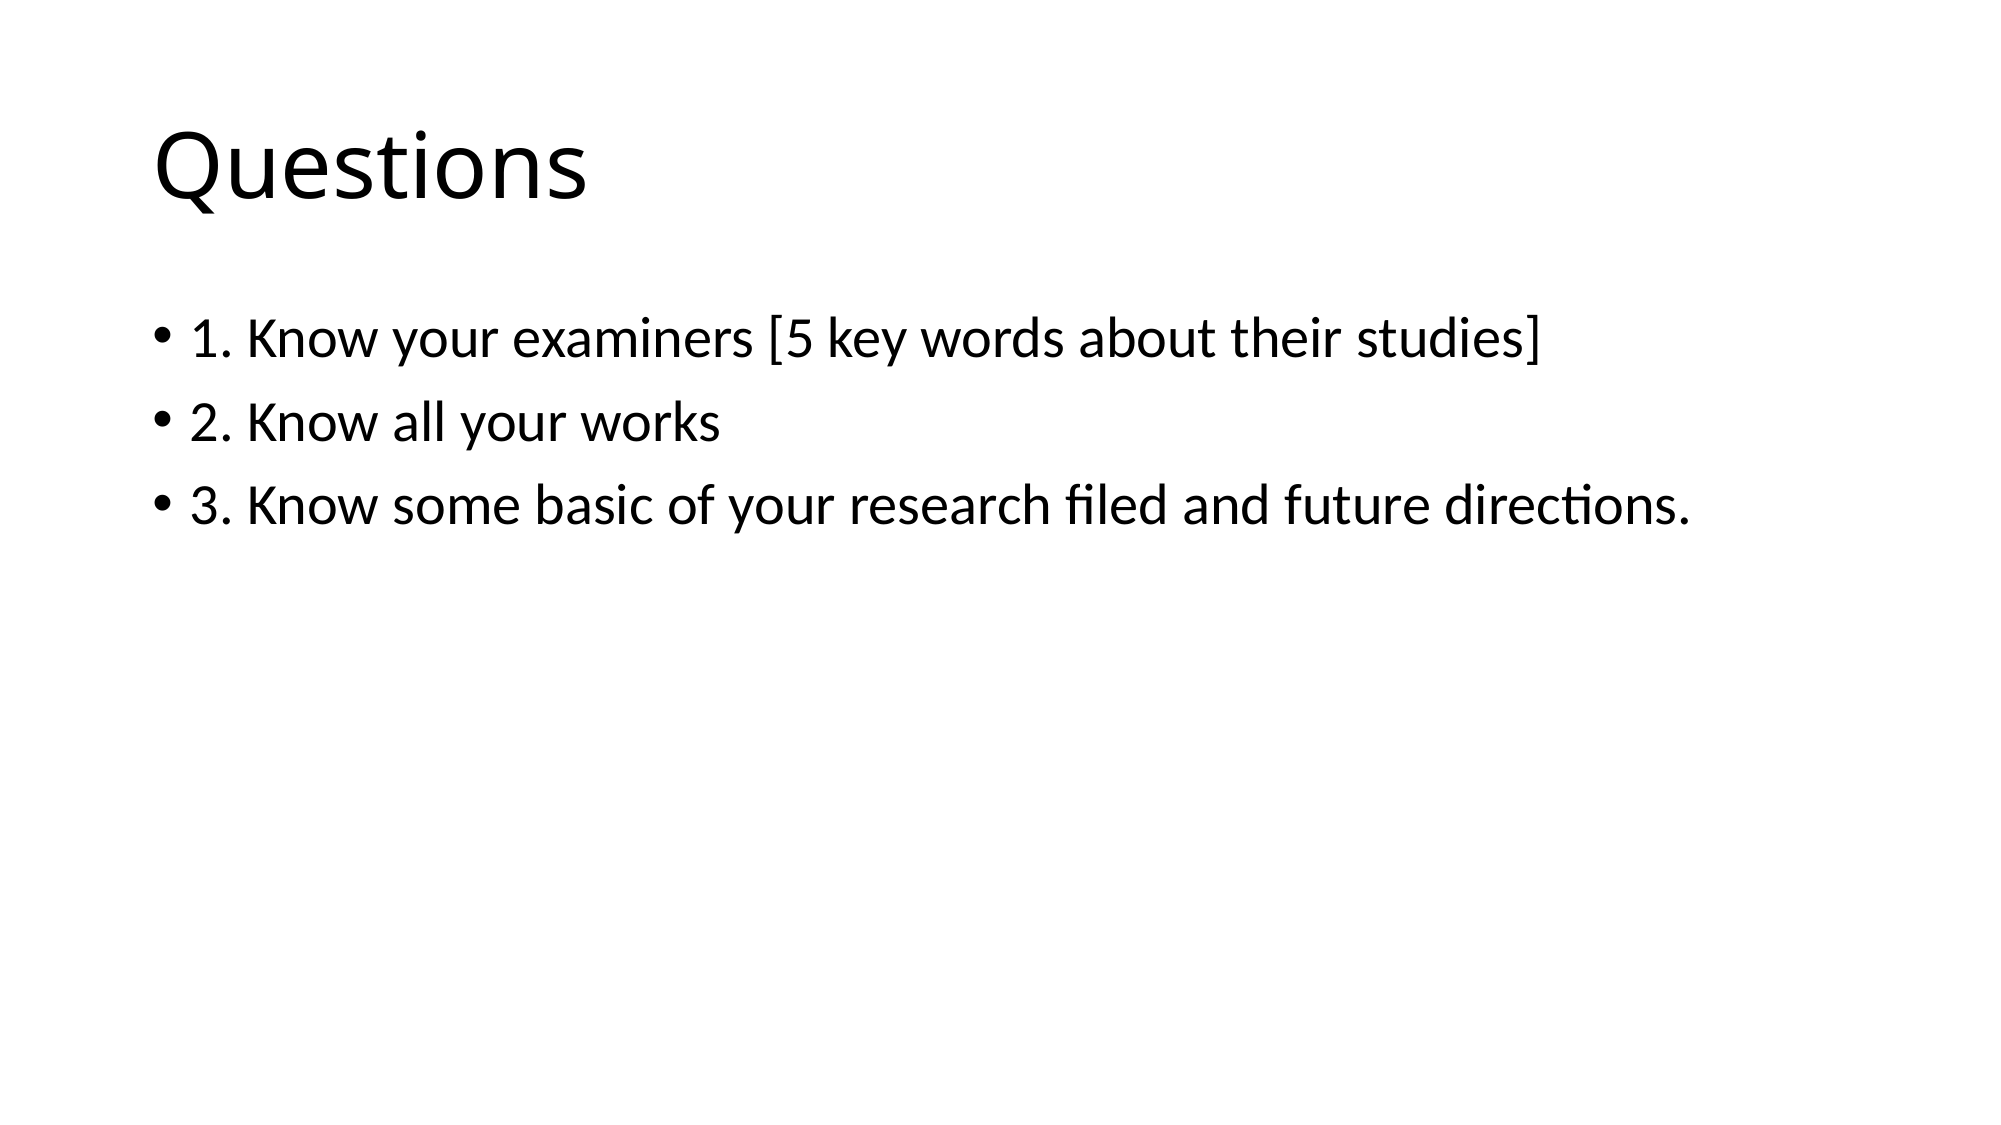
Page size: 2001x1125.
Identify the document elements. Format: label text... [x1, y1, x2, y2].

list 1. Know your examiners [5 key words about their studies] 2. Know all your works 3. Know some basic of your research filed and future directions. [137, 299, 1863, 1014]
title Questions [137, 59, 1863, 278]
